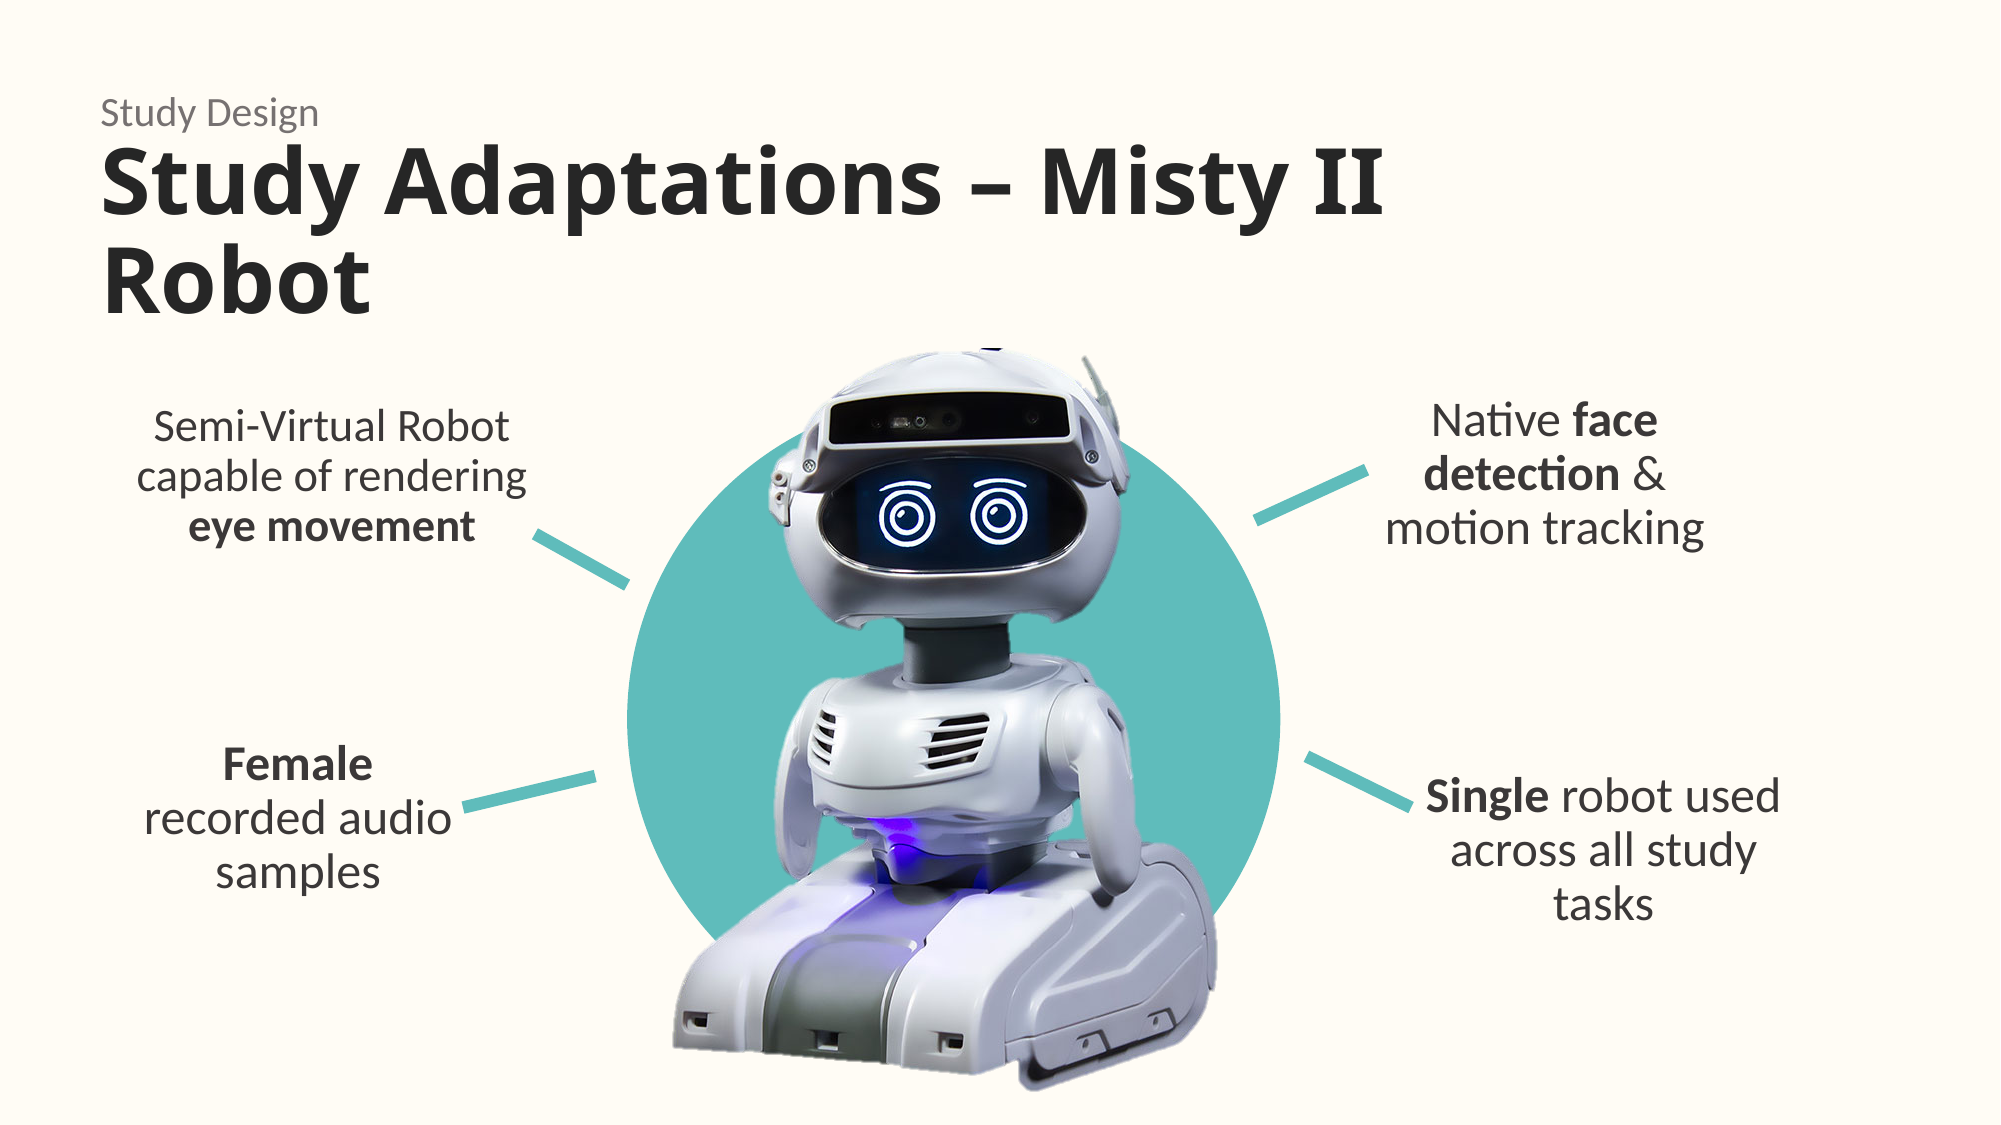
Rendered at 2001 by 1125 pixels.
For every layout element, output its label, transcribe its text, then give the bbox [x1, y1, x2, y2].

text_box Single robot used across all study tasks [1392, 761, 1815, 980]
text_box [1241, 563, 1282, 876]
list Study Design [85, 82, 948, 188]
text_box Female recorded audio samples [117, 729, 479, 948]
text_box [463, 776, 596, 808]
text_box Semi-Virtual Robot capable of rendering eye movement [121, 393, 544, 612]
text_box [1255, 469, 1367, 521]
text_box [626, 585, 655, 853]
picture [655, 338, 1241, 1101]
text_box Native face detection & motion tracking [1333, 385, 1756, 604]
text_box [534, 533, 628, 586]
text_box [1306, 756, 1412, 808]
title Study Adaptations – Misty II Robot [85, 125, 1658, 343]
